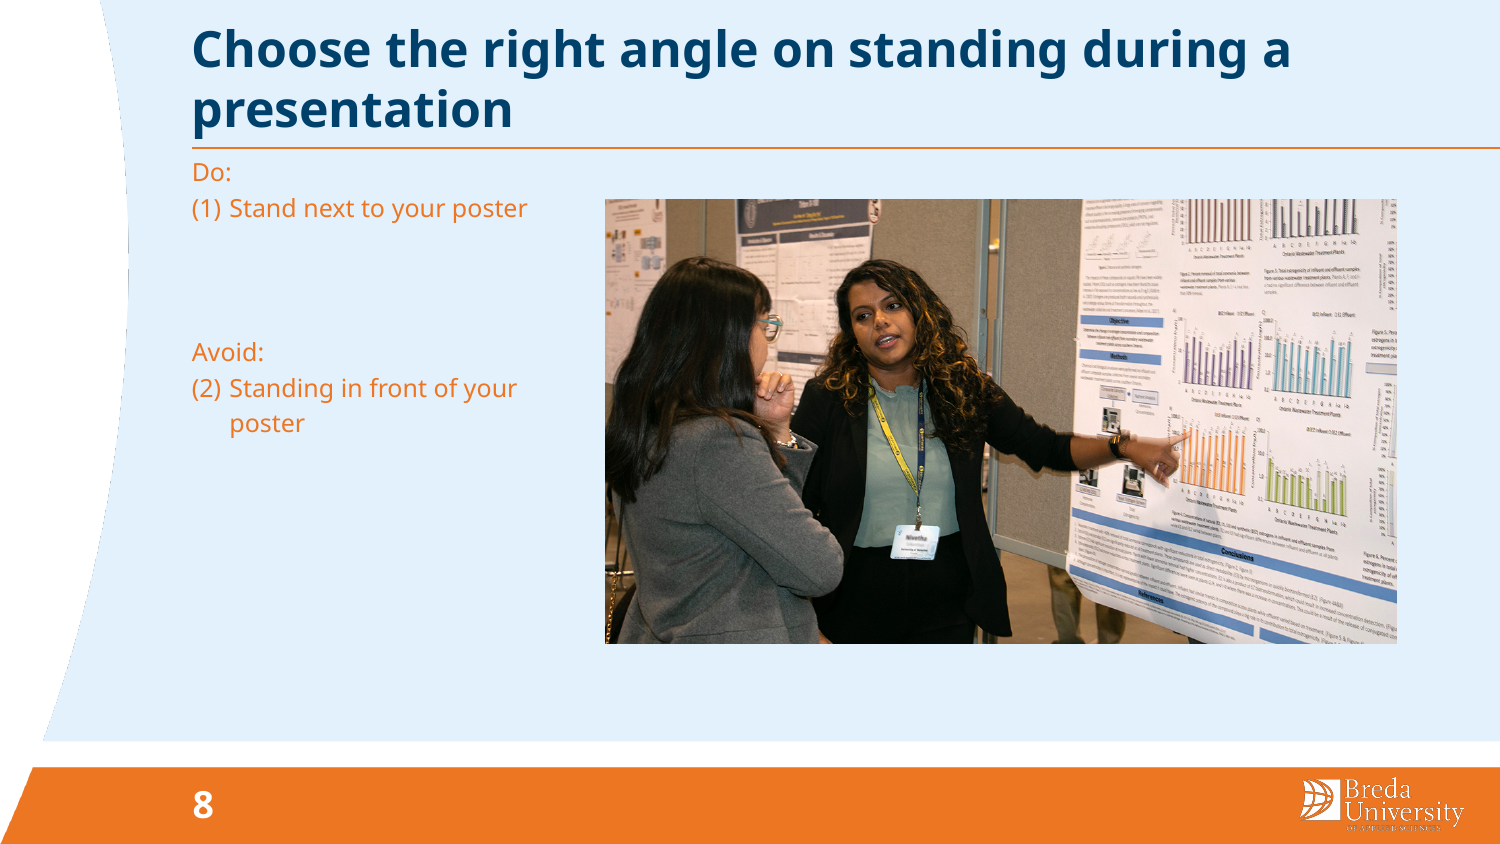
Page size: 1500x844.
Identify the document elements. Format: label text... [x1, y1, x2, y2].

title Choose the right angle on standing during a presentation [191, 0, 1449, 138]
slide_number 8 [177, 773, 351, 819]
list Do: Stand next to your poster Avoid: Standing in front of your poster [191, 150, 568, 715]
picture [0, 0, 1500, 844]
